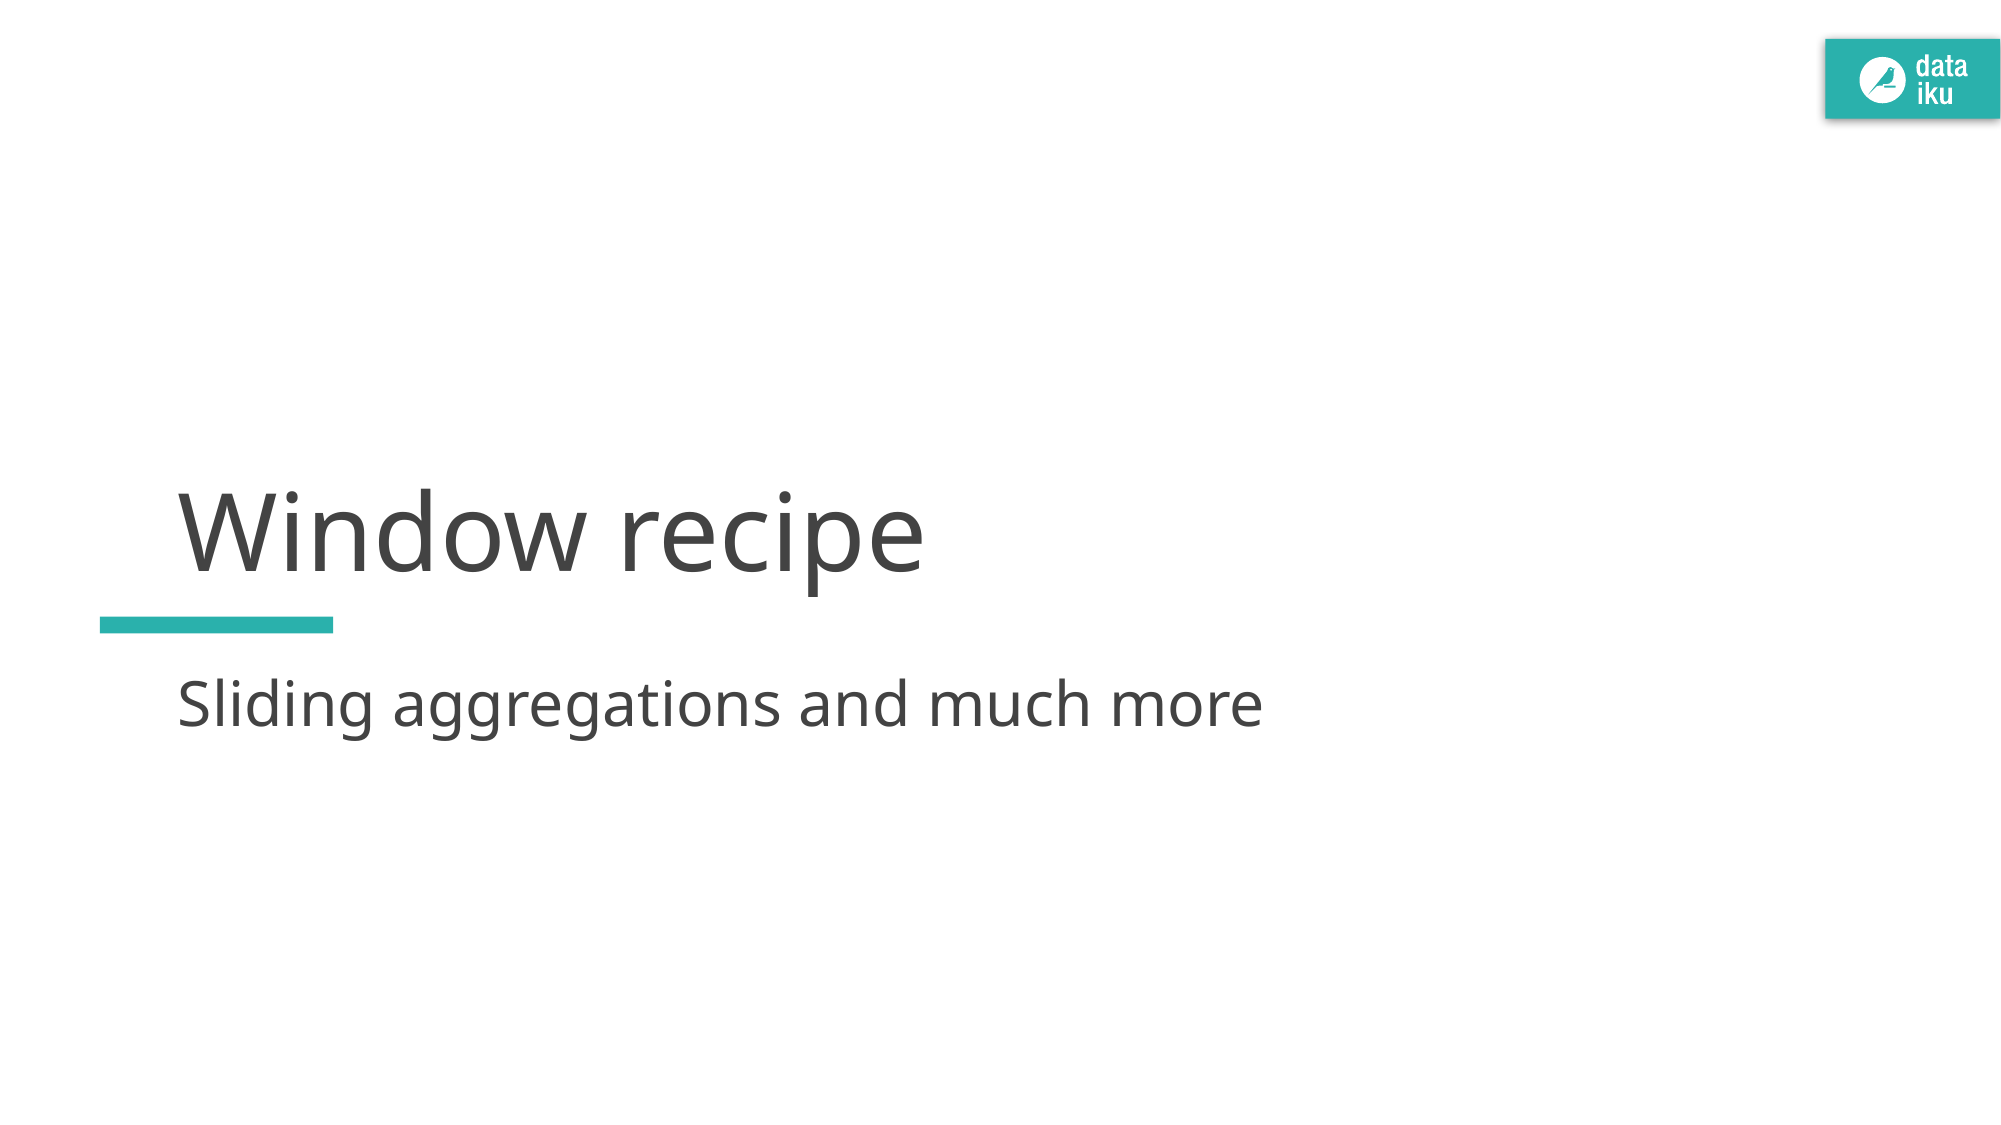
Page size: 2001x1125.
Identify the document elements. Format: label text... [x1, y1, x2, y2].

title Window recipe [157, 477, 1544, 614]
title Sliding aggregations and much more [157, 622, 1544, 759]
